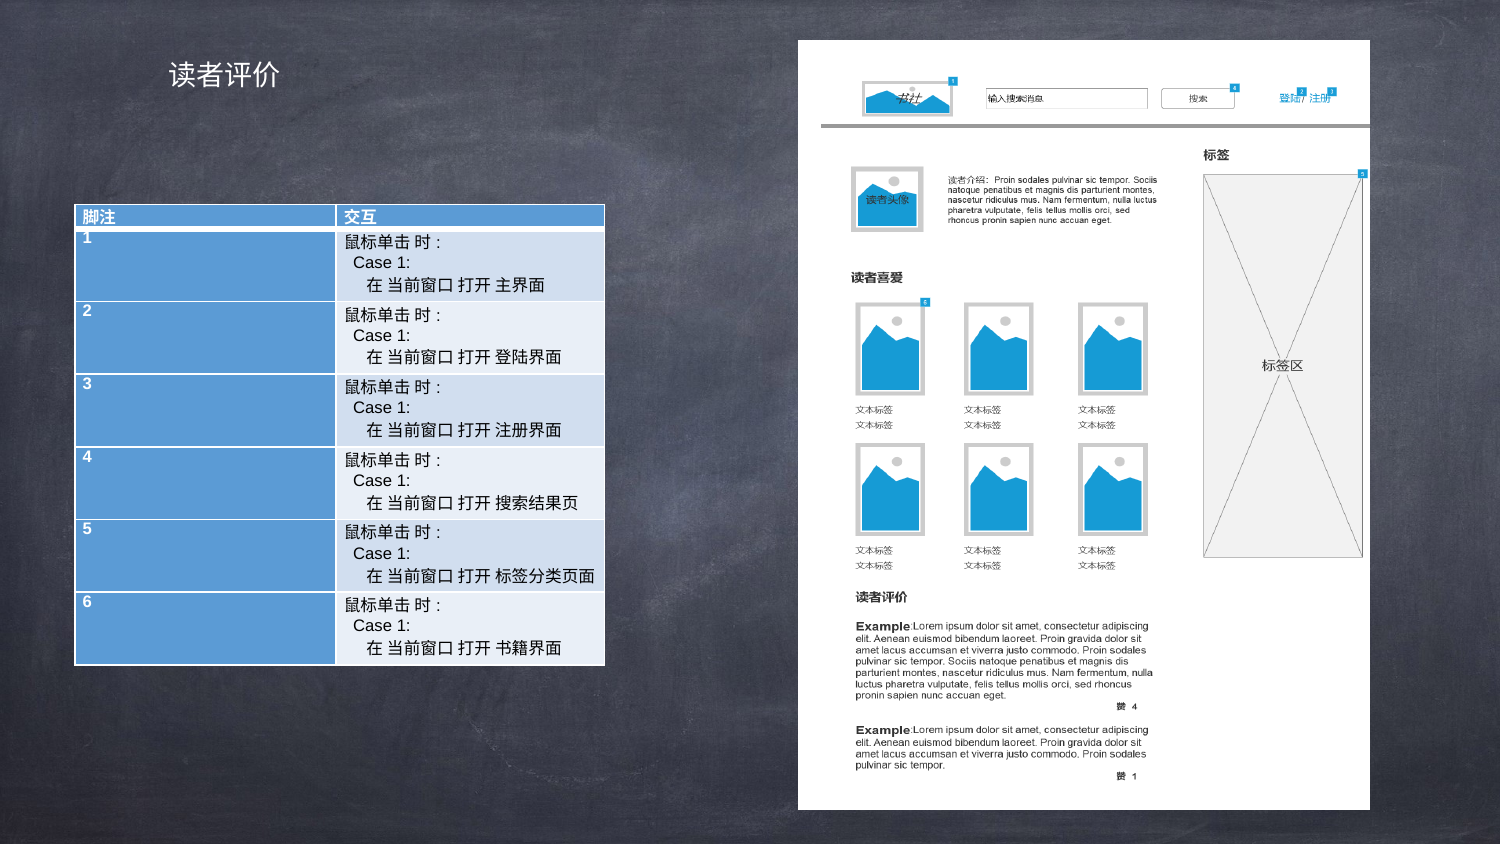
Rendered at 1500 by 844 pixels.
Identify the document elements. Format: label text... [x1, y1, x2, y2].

table_header 交互 [337, 205, 604, 226]
table_cell 鼠标单击 时: Case 1: 在 当前窗口 打开 登陆界面 [337, 302, 604, 373]
table_cell 鼠标单击 时: Case 1: 在 当前窗口 打开 主界面 [337, 232, 604, 301]
table_cell 鼠标单击 时: Case 1: 在 当前窗口 打开 书籍界面 [337, 593, 604, 664]
table_header 脚注 [76, 205, 335, 226]
table_cell 1 [76, 232, 335, 301]
table_cell 5 [76, 520, 335, 591]
table_cell 3 [76, 375, 335, 446]
table_cell 鼠标单击 时: Case 1: 在 当前窗口 打开 注册界面 [337, 375, 604, 446]
table_cell 鼠标单击 时: Case 1: 在 当前窗口 打开 标签分类页面 [337, 520, 604, 591]
picture [0, 0, 1500, 844]
table_cell 2 [76, 302, 335, 373]
table_cell 4 [76, 448, 335, 519]
table_cell 鼠标单击 时: Case 1: 在 当前窗口 打开 搜索结果页 [337, 448, 604, 519]
table_cell 6 [76, 593, 335, 664]
text_box 读者评价 [153, 50, 404, 99]
